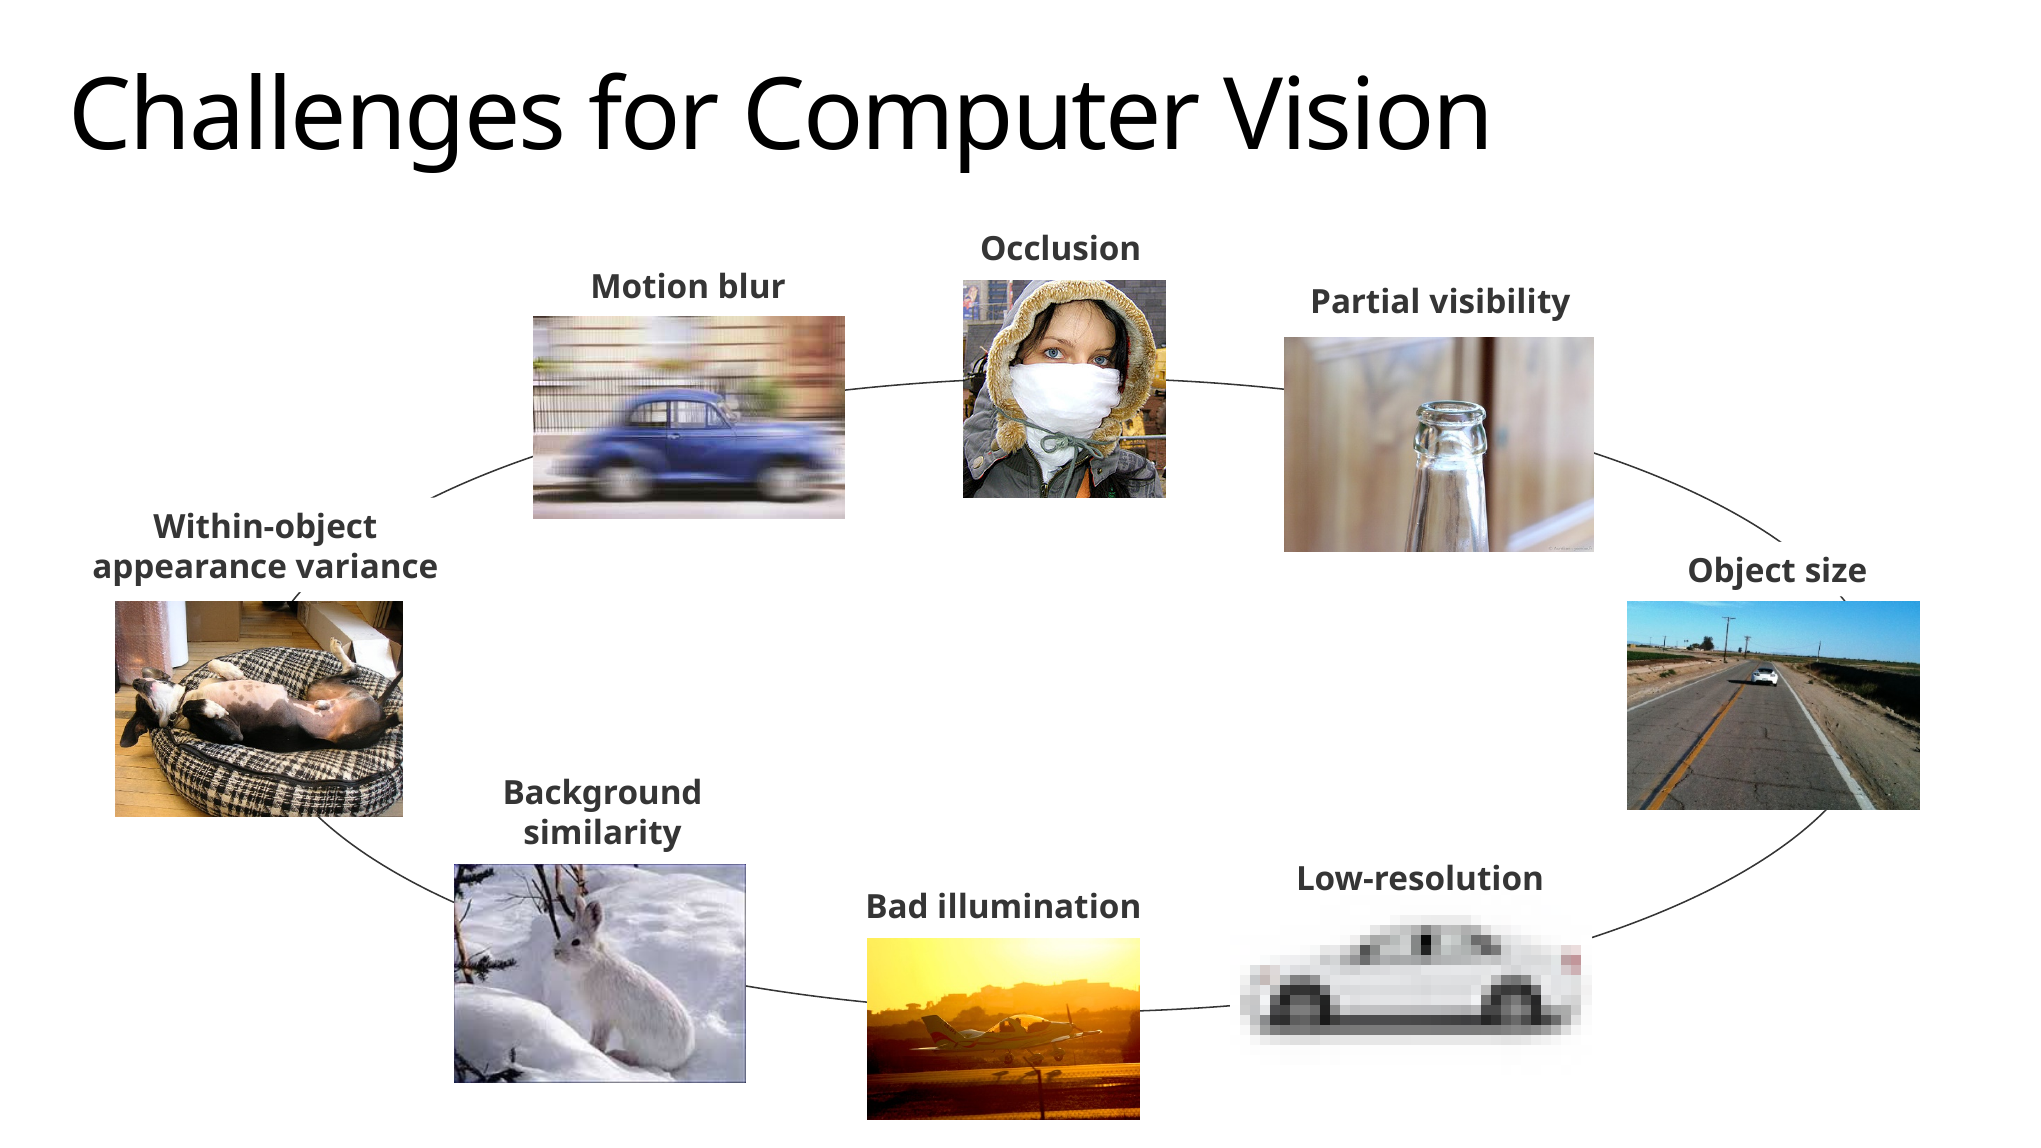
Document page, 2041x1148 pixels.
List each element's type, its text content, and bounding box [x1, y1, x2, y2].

text_box Low-resolution [1281, 849, 1559, 884]
picture [963, 280, 1166, 498]
title Challenges for Computer Vision [45, 48, 1996, 199]
picture [453, 863, 746, 1084]
text_box Within-object appearance variance [57, 497, 474, 593]
picture [1230, 884, 1592, 1096]
picture [115, 601, 403, 818]
text_box Object size [1672, 541, 1883, 597]
text_box Occlusion [965, 219, 1157, 275]
picture [1627, 601, 1921, 810]
text_box Partial visibility [1295, 272, 1586, 327]
picture [1284, 337, 1594, 553]
text_box [292, 380, 1845, 1011]
picture [867, 938, 1140, 1120]
text_box Motion blur [575, 257, 801, 313]
text_box Bad illumination [850, 877, 1157, 933]
picture [533, 316, 845, 520]
text_box Background similarity [487, 763, 718, 859]
